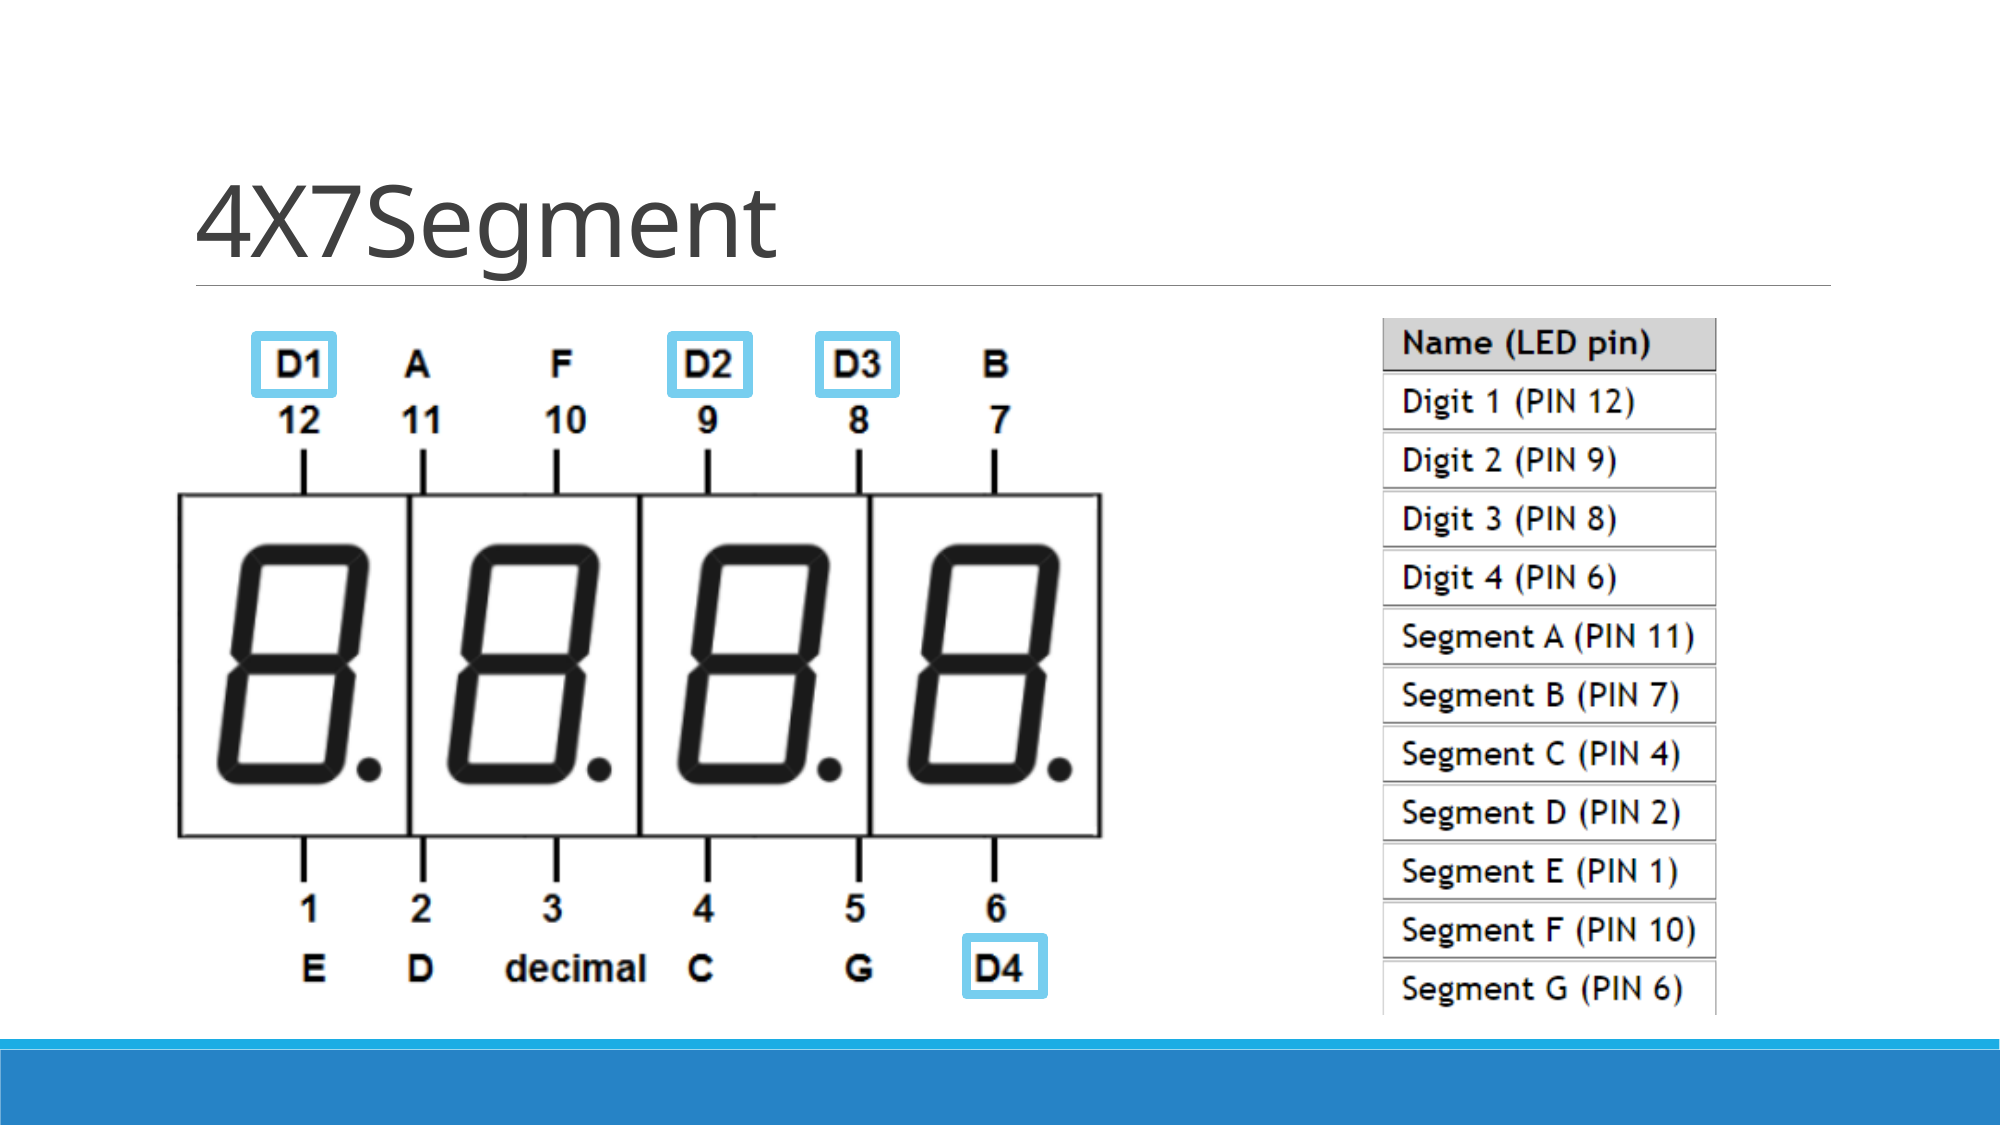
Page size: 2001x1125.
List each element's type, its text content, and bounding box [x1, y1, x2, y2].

title 4X7Segment [180, 47, 1830, 285]
picture [1382, 317, 1717, 1015]
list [153, 333, 1115, 996]
